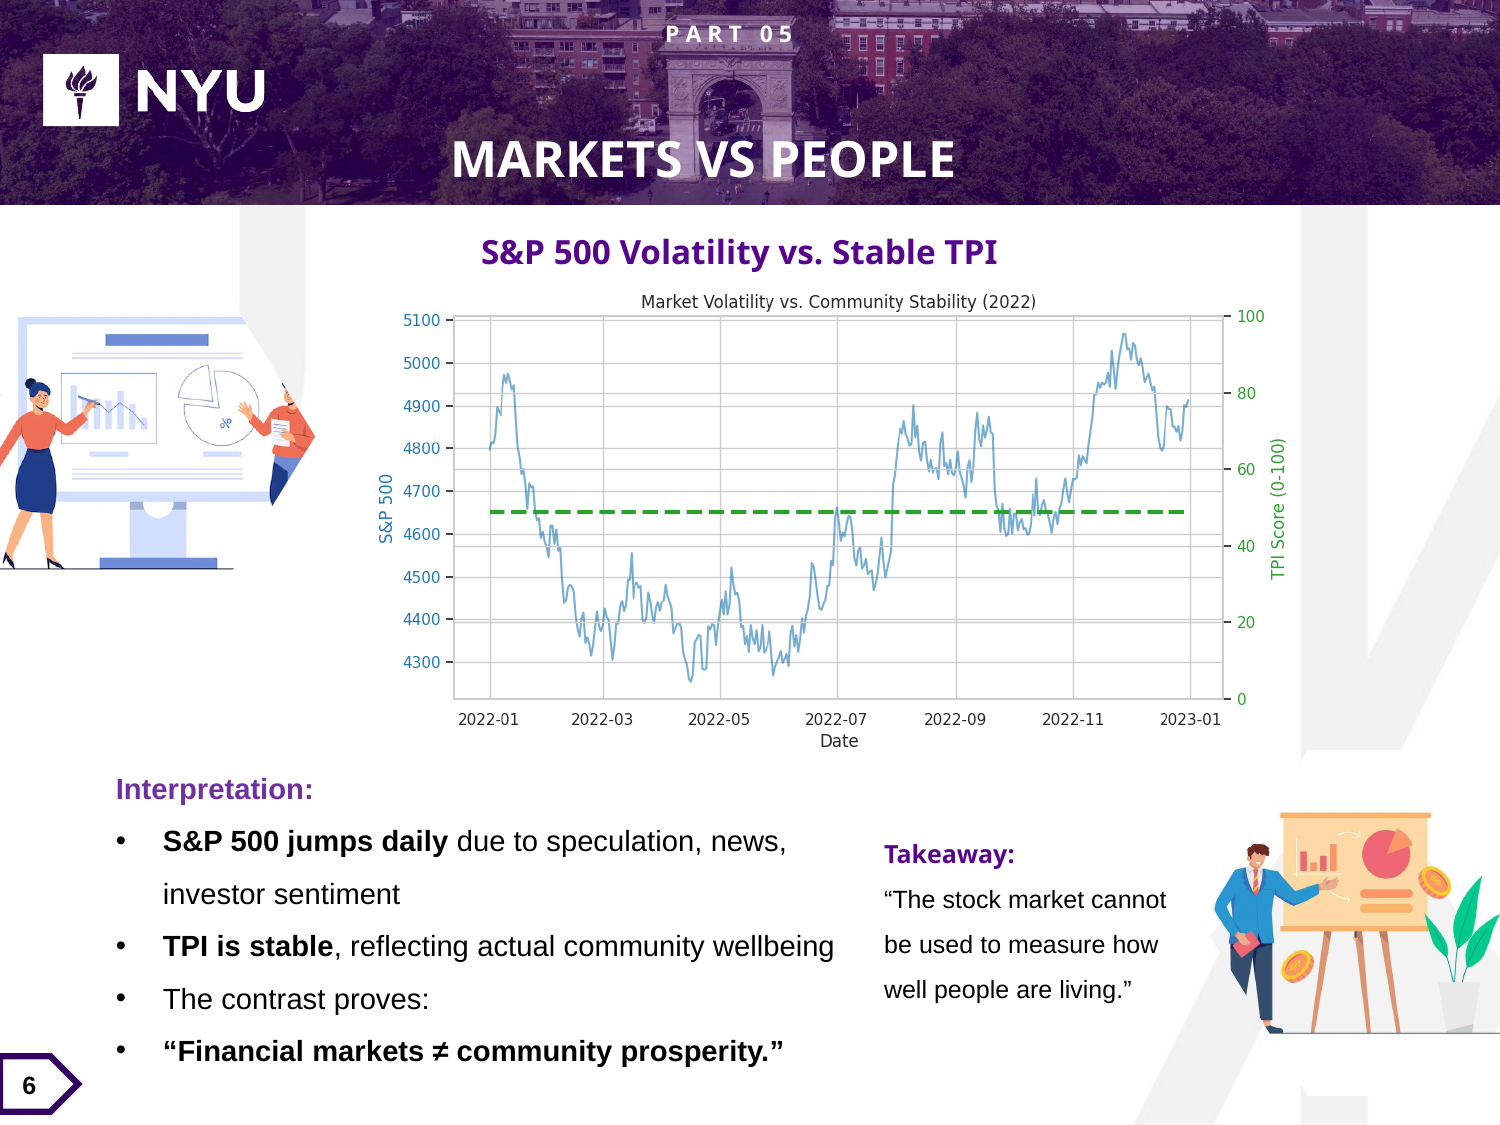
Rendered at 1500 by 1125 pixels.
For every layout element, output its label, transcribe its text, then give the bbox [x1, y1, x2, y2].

text_box Interpretation: S&P 500 jumps daily due to speculation, news, investor sentiment TPI is stable, reflecting actual community wellbeing The contrast proves: “Financial markets ≠ community prosperity.” [100, 745, 858, 1125]
text_box S&P 500 Volatility vs. Stable TPI [181, 223, 1298, 279]
picture [4, 1060, 72, 1108]
picture [0, 0, 1500, 1125]
text_box Takeaway: “The stock market cannot be used to measure how well people are living.” [869, 816, 1193, 1011]
